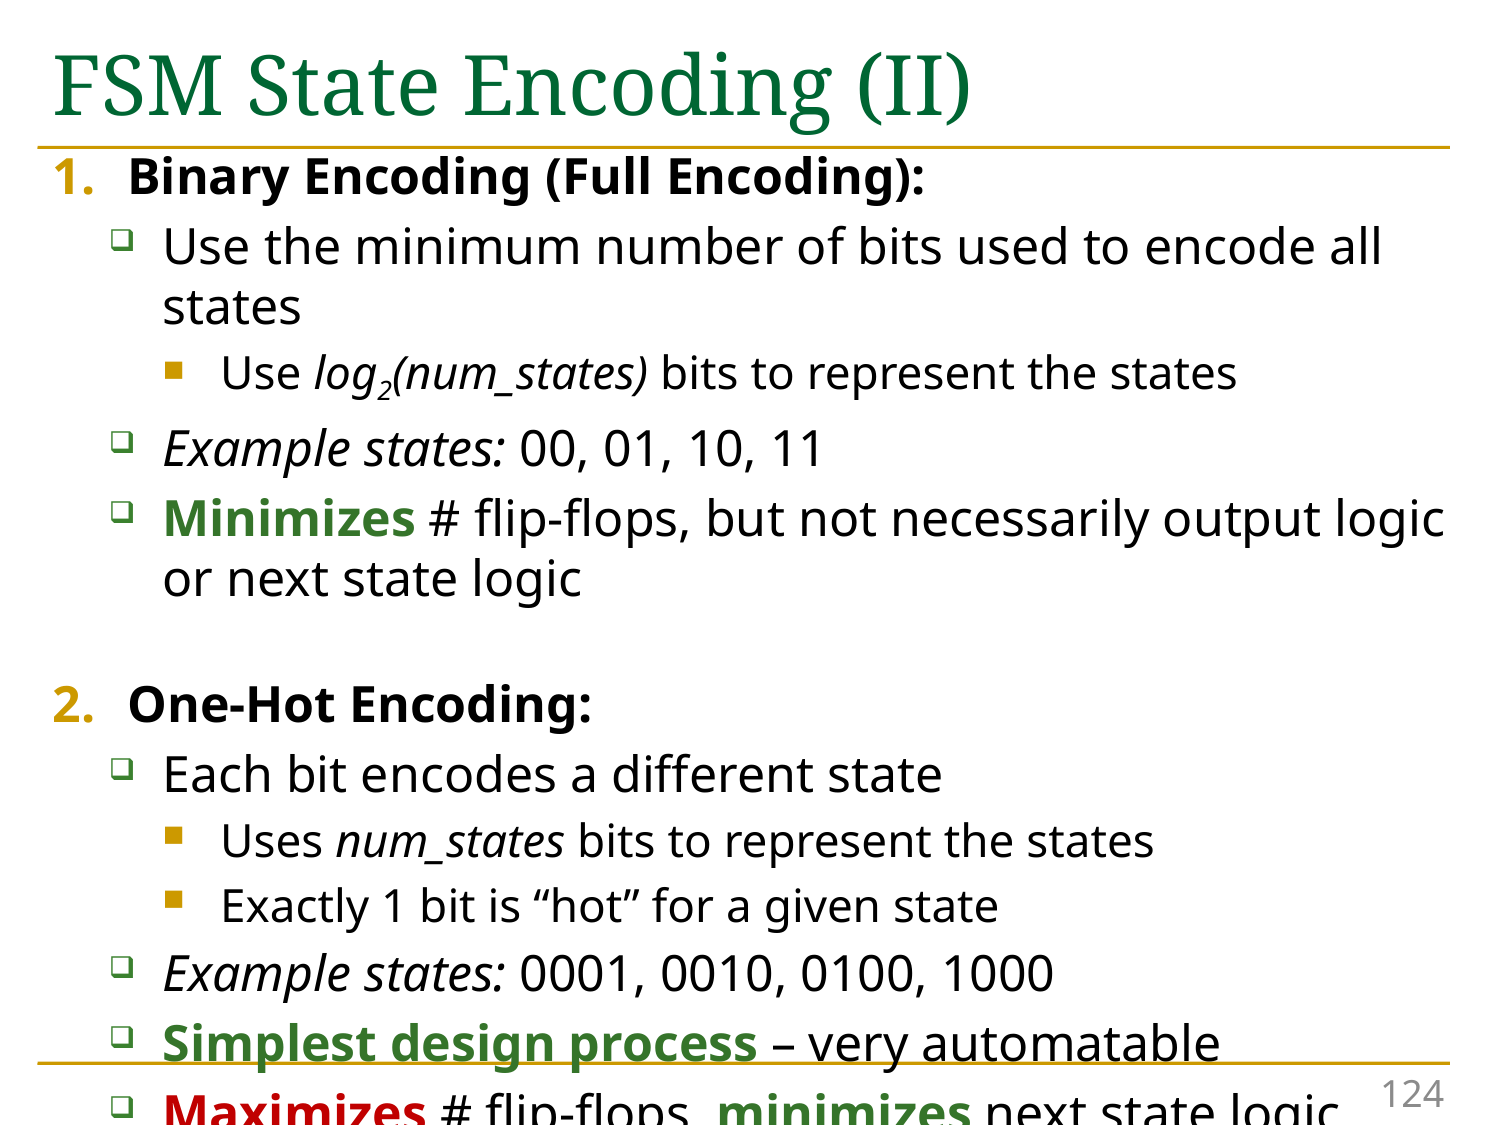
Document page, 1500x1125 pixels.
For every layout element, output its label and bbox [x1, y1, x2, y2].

slide_number [1121, 1066, 1460, 1125]
list [37, 136, 1500, 989]
title [37, 24, 1450, 136]
